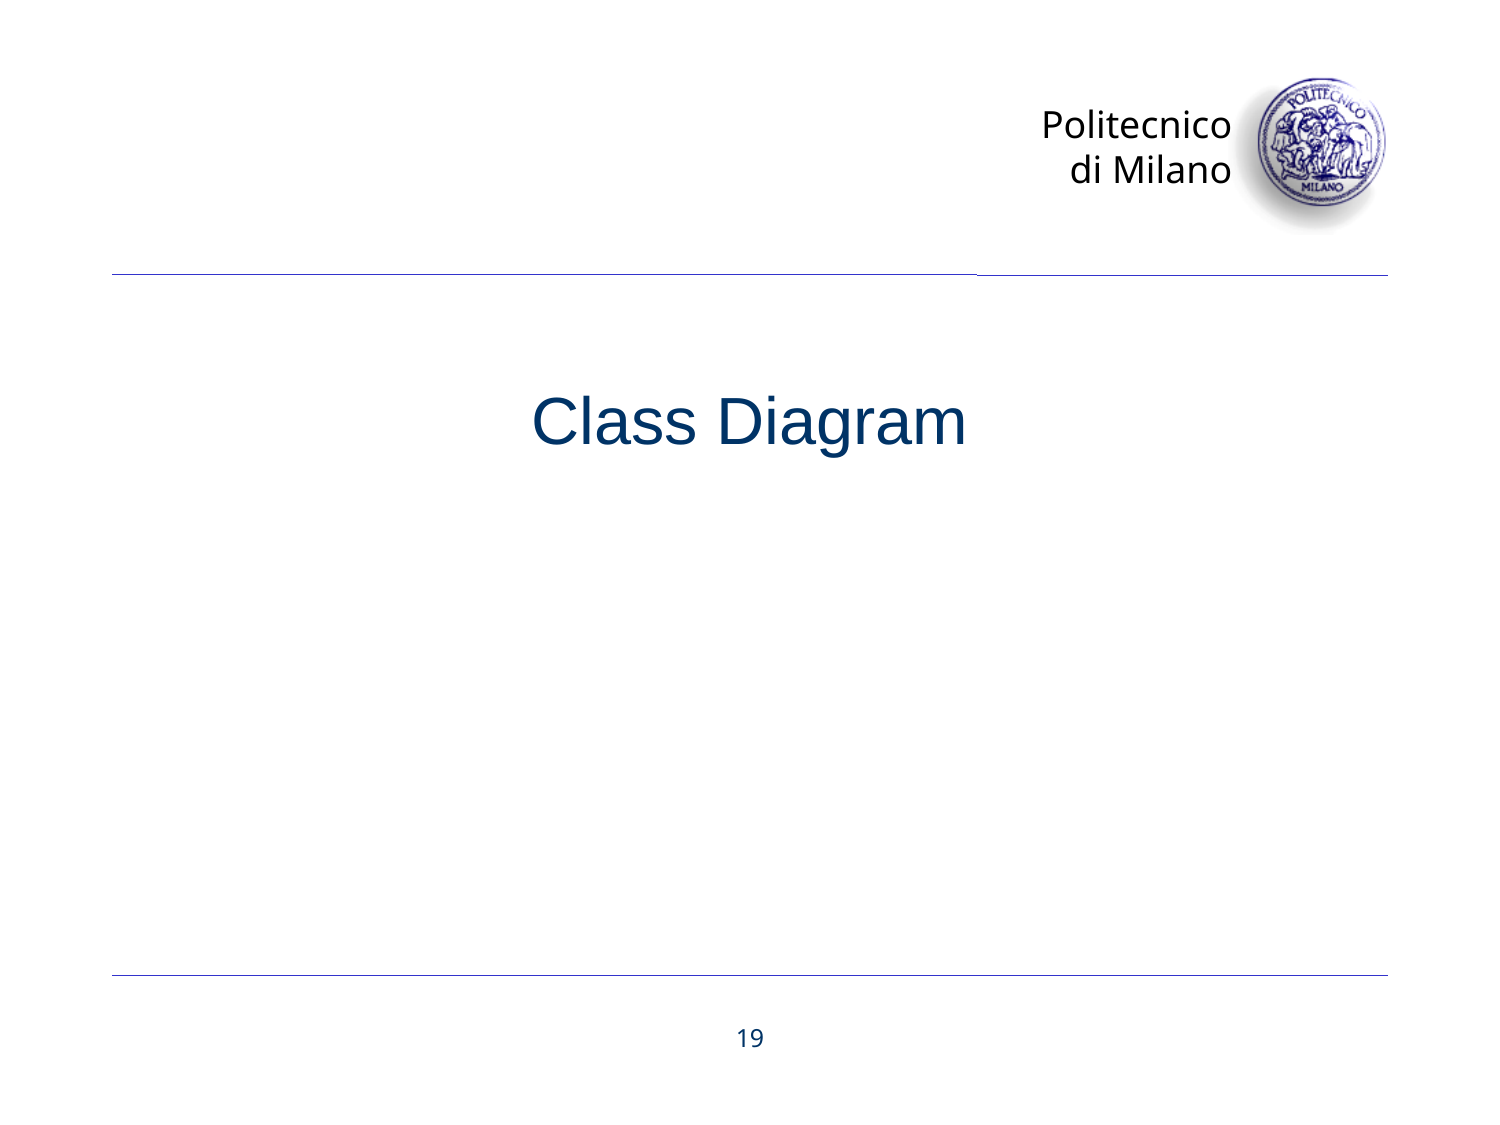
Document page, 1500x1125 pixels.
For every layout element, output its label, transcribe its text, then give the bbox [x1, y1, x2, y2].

picture [1228, 65, 1416, 235]
slide_number 19 [574, 1014, 926, 1077]
title Class Diagram [111, 344, 1388, 492]
